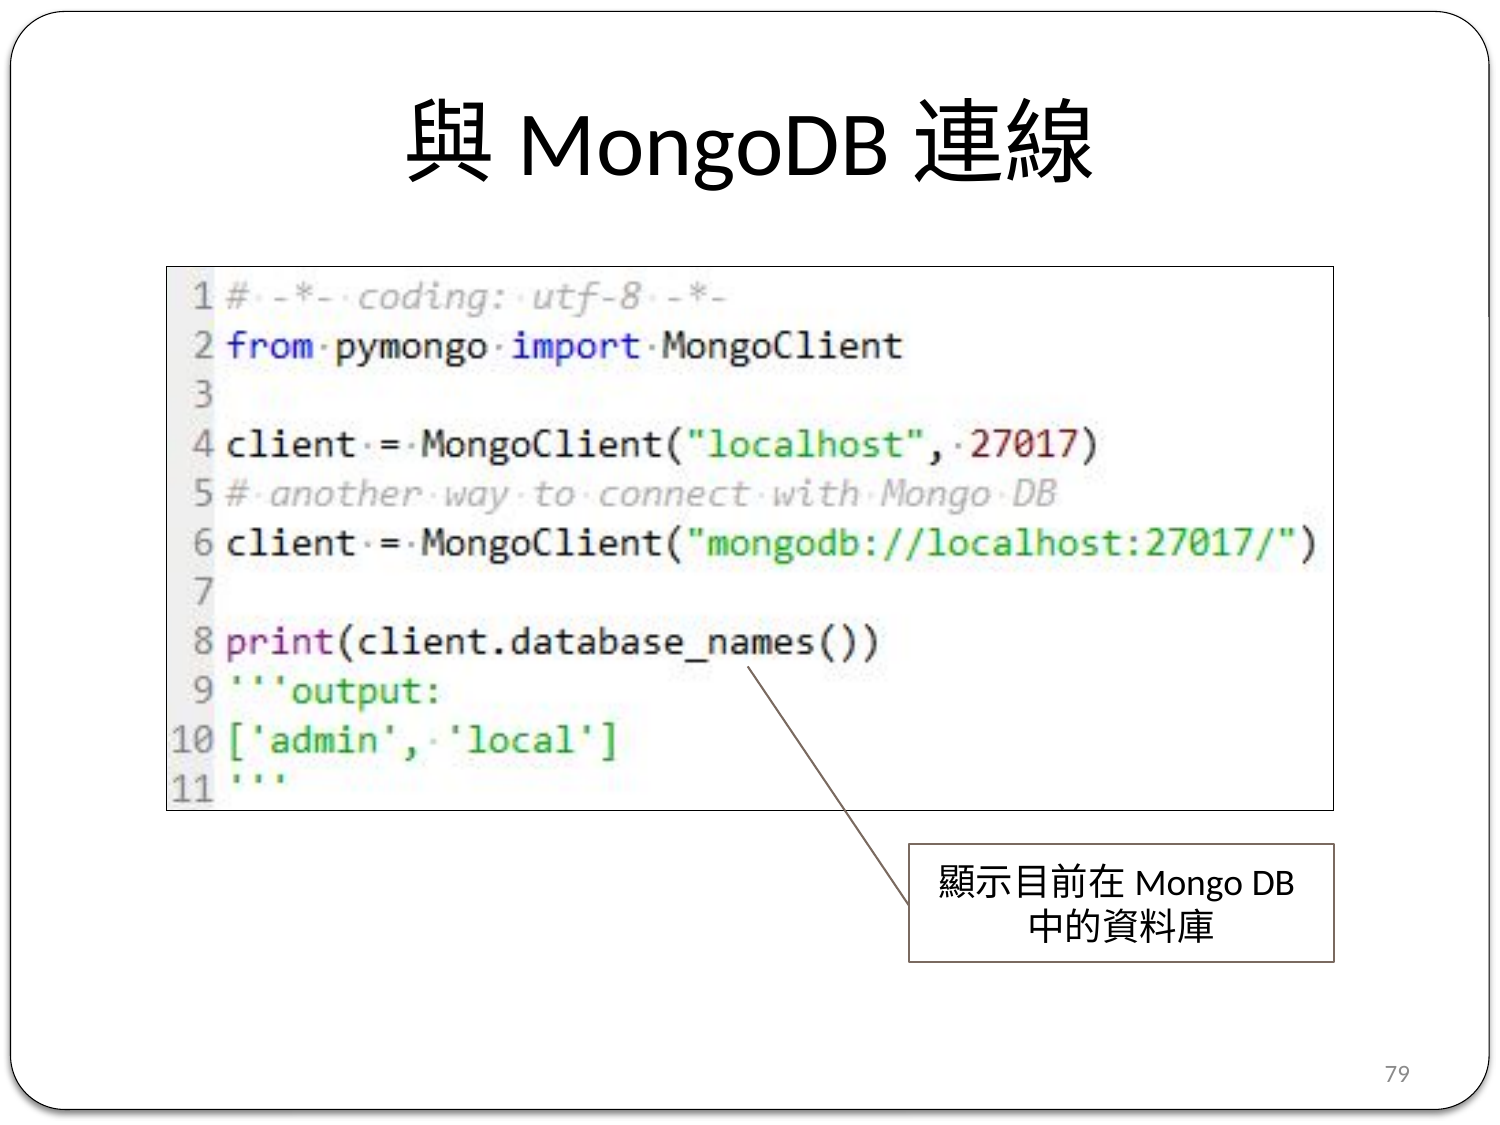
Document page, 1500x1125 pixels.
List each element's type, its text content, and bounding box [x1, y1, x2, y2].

text_box 與MongoDB連線 [74, 45, 1425, 233]
picture [165, 266, 1334, 811]
text_box 顯示目前在Mongo DB中的資料庫 [850, 820, 1335, 963]
text_box 78 [1074, 1042, 1425, 1103]
